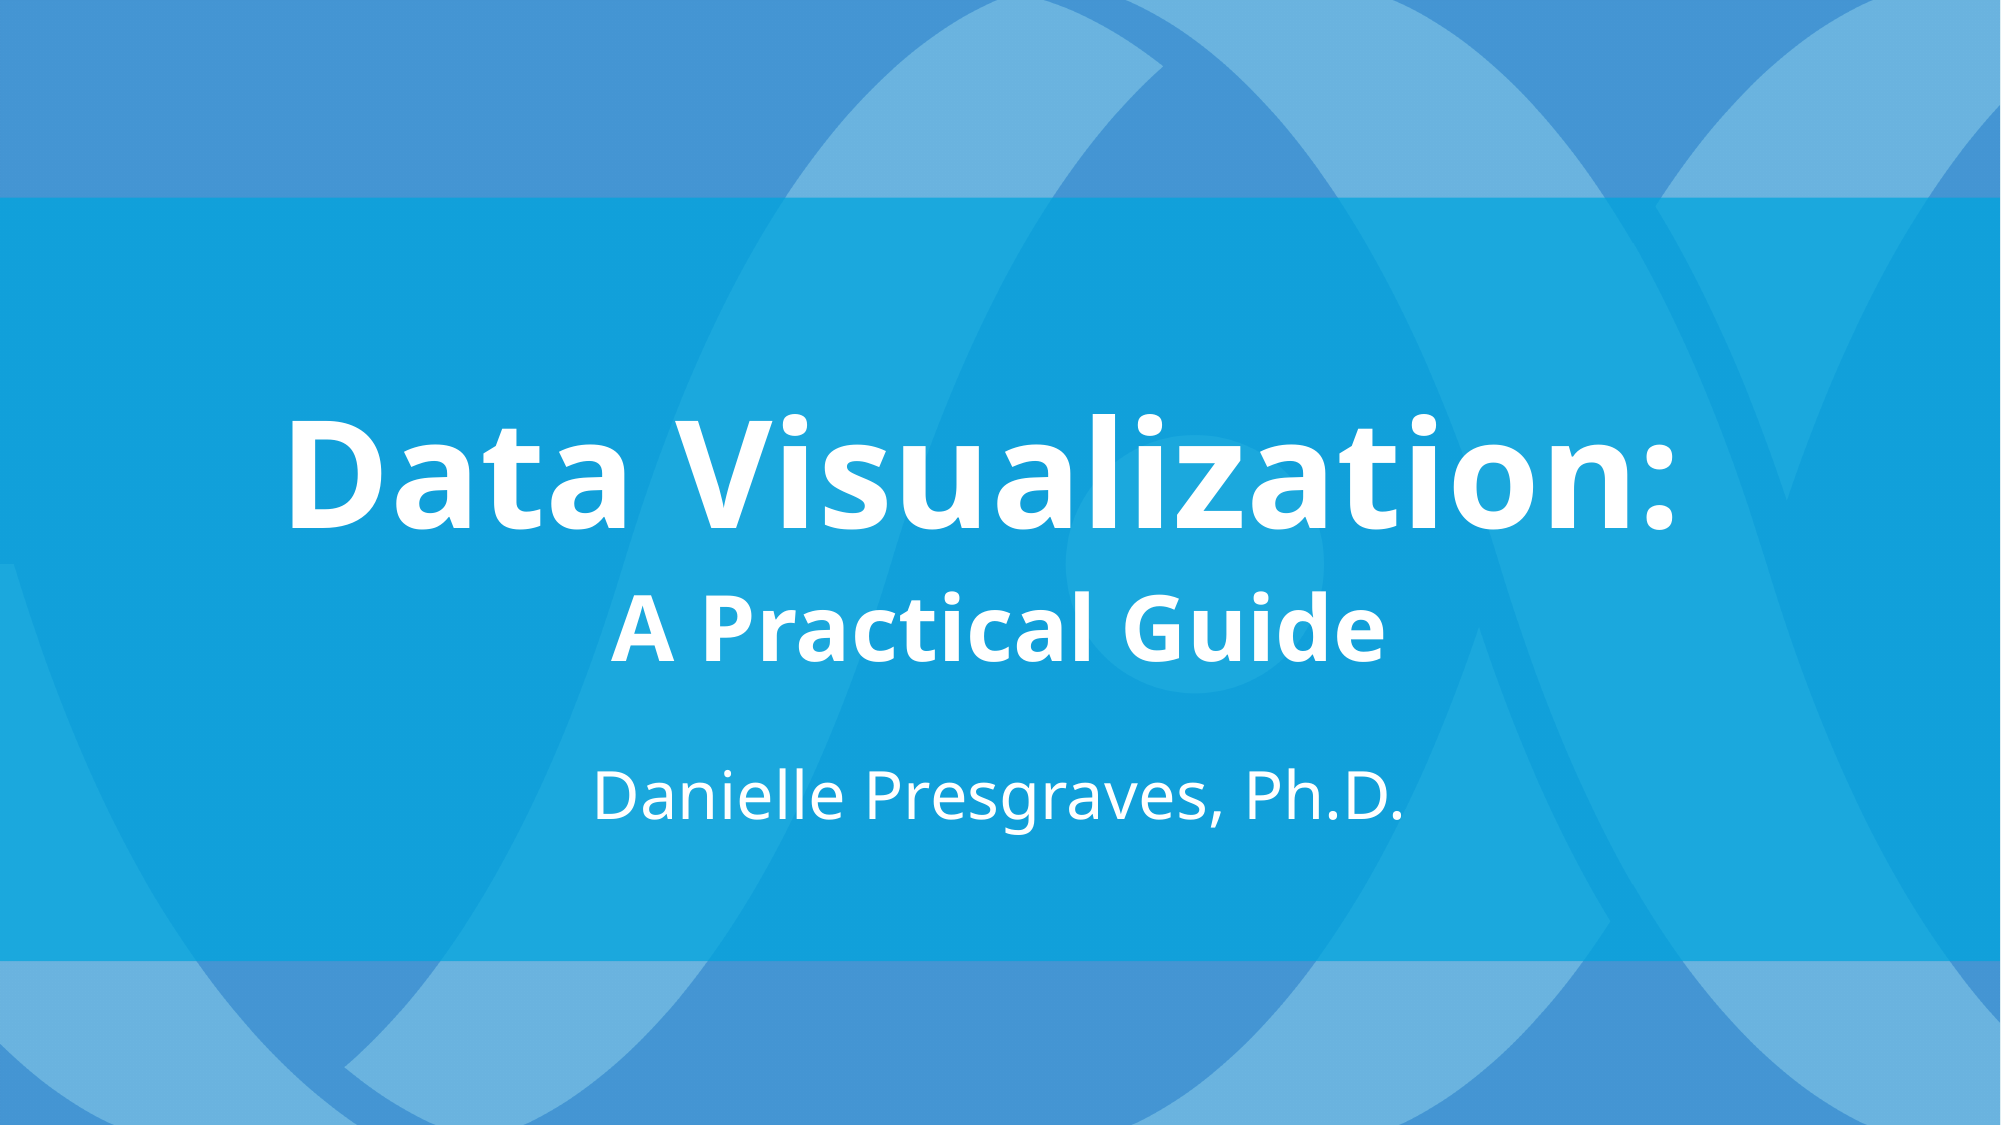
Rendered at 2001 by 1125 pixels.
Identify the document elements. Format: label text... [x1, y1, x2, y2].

picture [0, 565, 2001, 1125]
list Danielle Presgraves, Ph.D. [299, 754, 1701, 863]
list Data Visualization: A Practical Guide [95, 303, 1905, 755]
picture [0, 0, 2001, 303]
